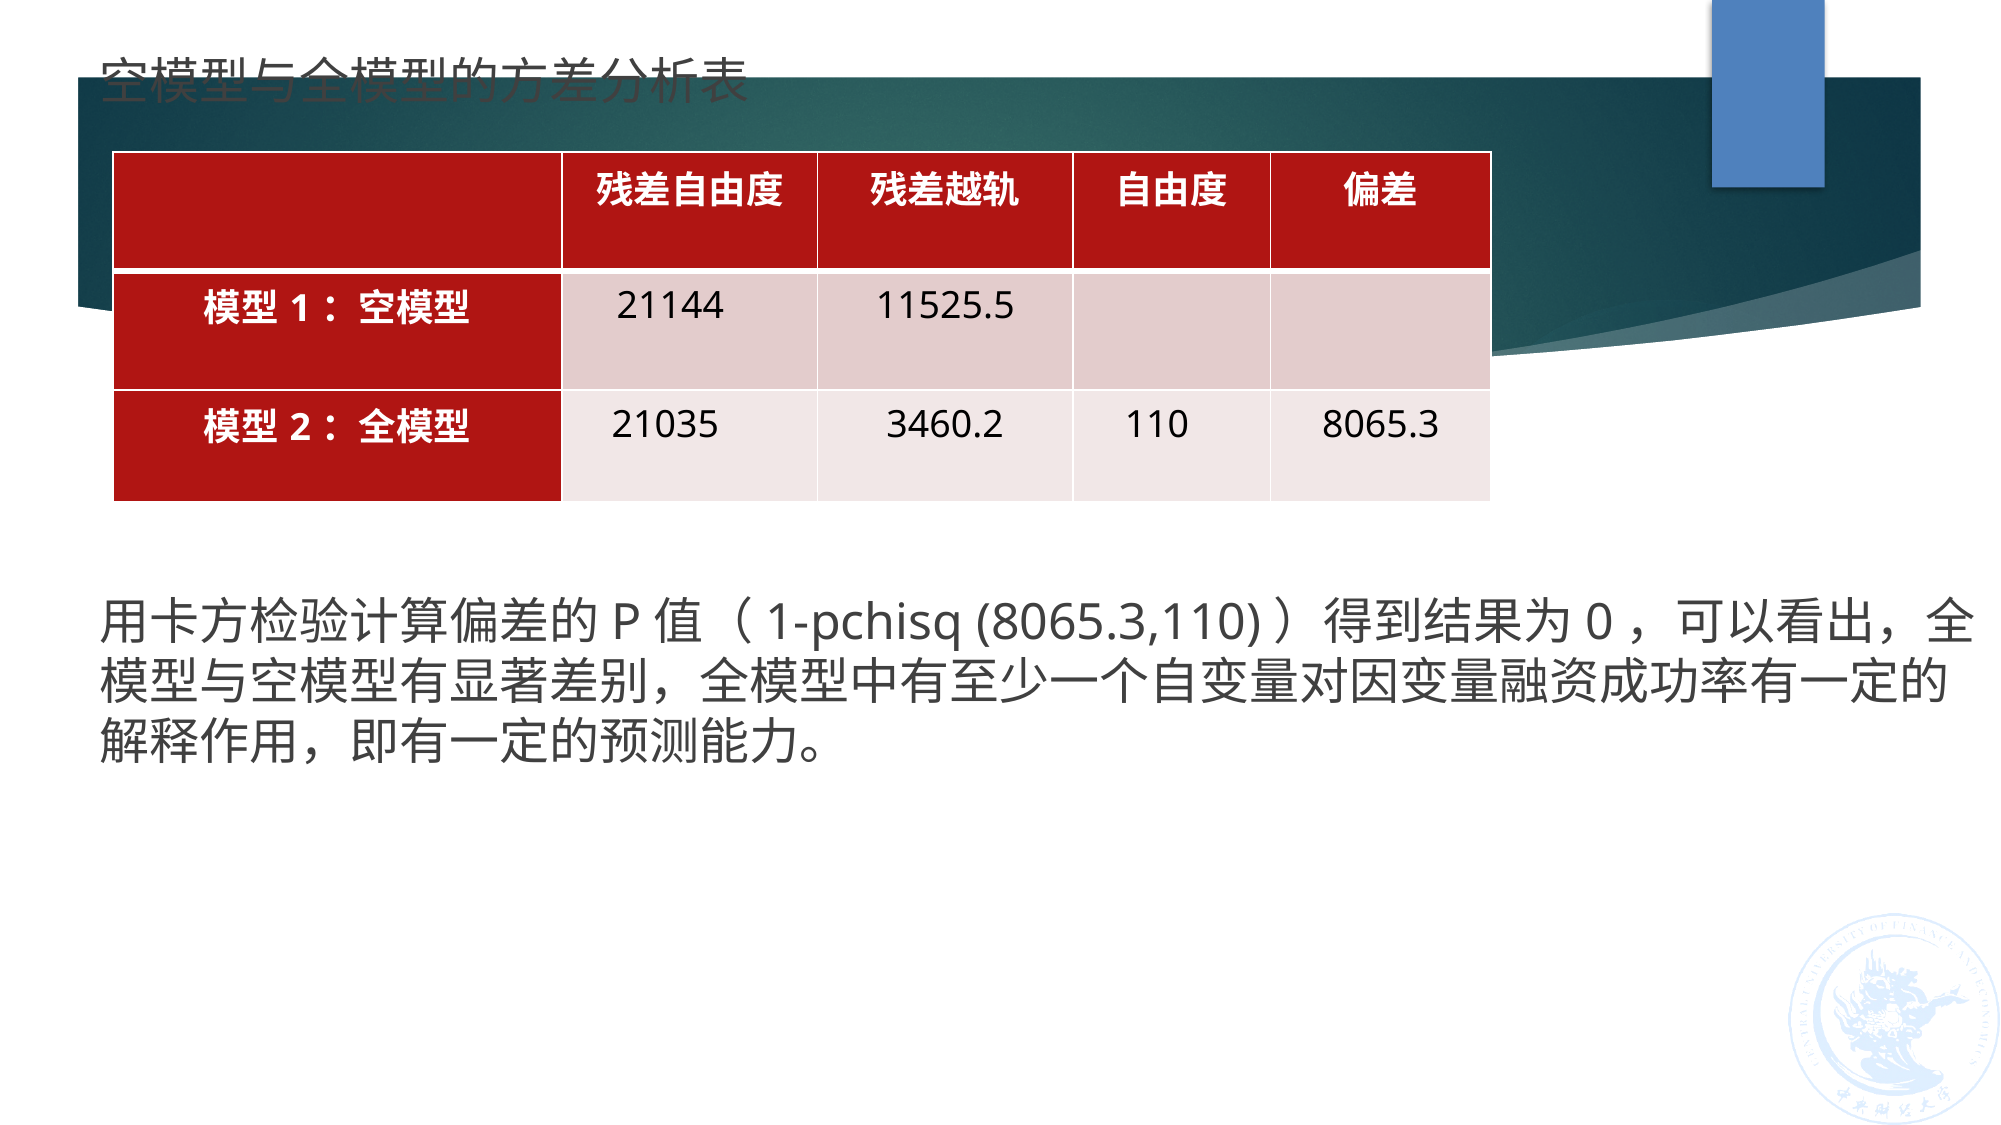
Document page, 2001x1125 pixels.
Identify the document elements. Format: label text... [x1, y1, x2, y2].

table_header 偏差 [1271, 153, 1490, 268]
table_cell 模型1：空模型 [114, 274, 561, 389]
text_box [1492, 285, 2000, 293]
table_cell 3460.2 [818, 391, 1072, 501]
table_header [114, 153, 561, 268]
table_cell 21035 [563, 391, 817, 501]
table_header 残差越轨 [818, 153, 1072, 268]
table_cell 模型2：全模型 [114, 391, 561, 501]
text_box [1492, 273, 2000, 282]
table_cell [1271, 274, 1490, 389]
table_cell [1074, 274, 1270, 389]
picture [79, 78, 84, 307]
text_box 空模型与全模型的方差分析表 用卡方检验计算偏差的P值（1-pchisq (8065.3,110)）得到结果为0，可以看出，全模型与空模型有显著差别，全模型中有至少一个自变量对因变量融资成功率有一定的解释作用，即有一定的预测能力。 [84, 42, 2000, 953]
picture [1787, 912, 2000, 1125]
table_cell 21144 [563, 274, 817, 389]
table_header 残差自由度 [563, 153, 817, 268]
table_cell 110 [1074, 391, 1270, 501]
table_cell 8065.3 [1271, 391, 1490, 501]
table_cell 11525.5 [818, 274, 1072, 389]
table_header 自由度 [1074, 153, 1270, 268]
